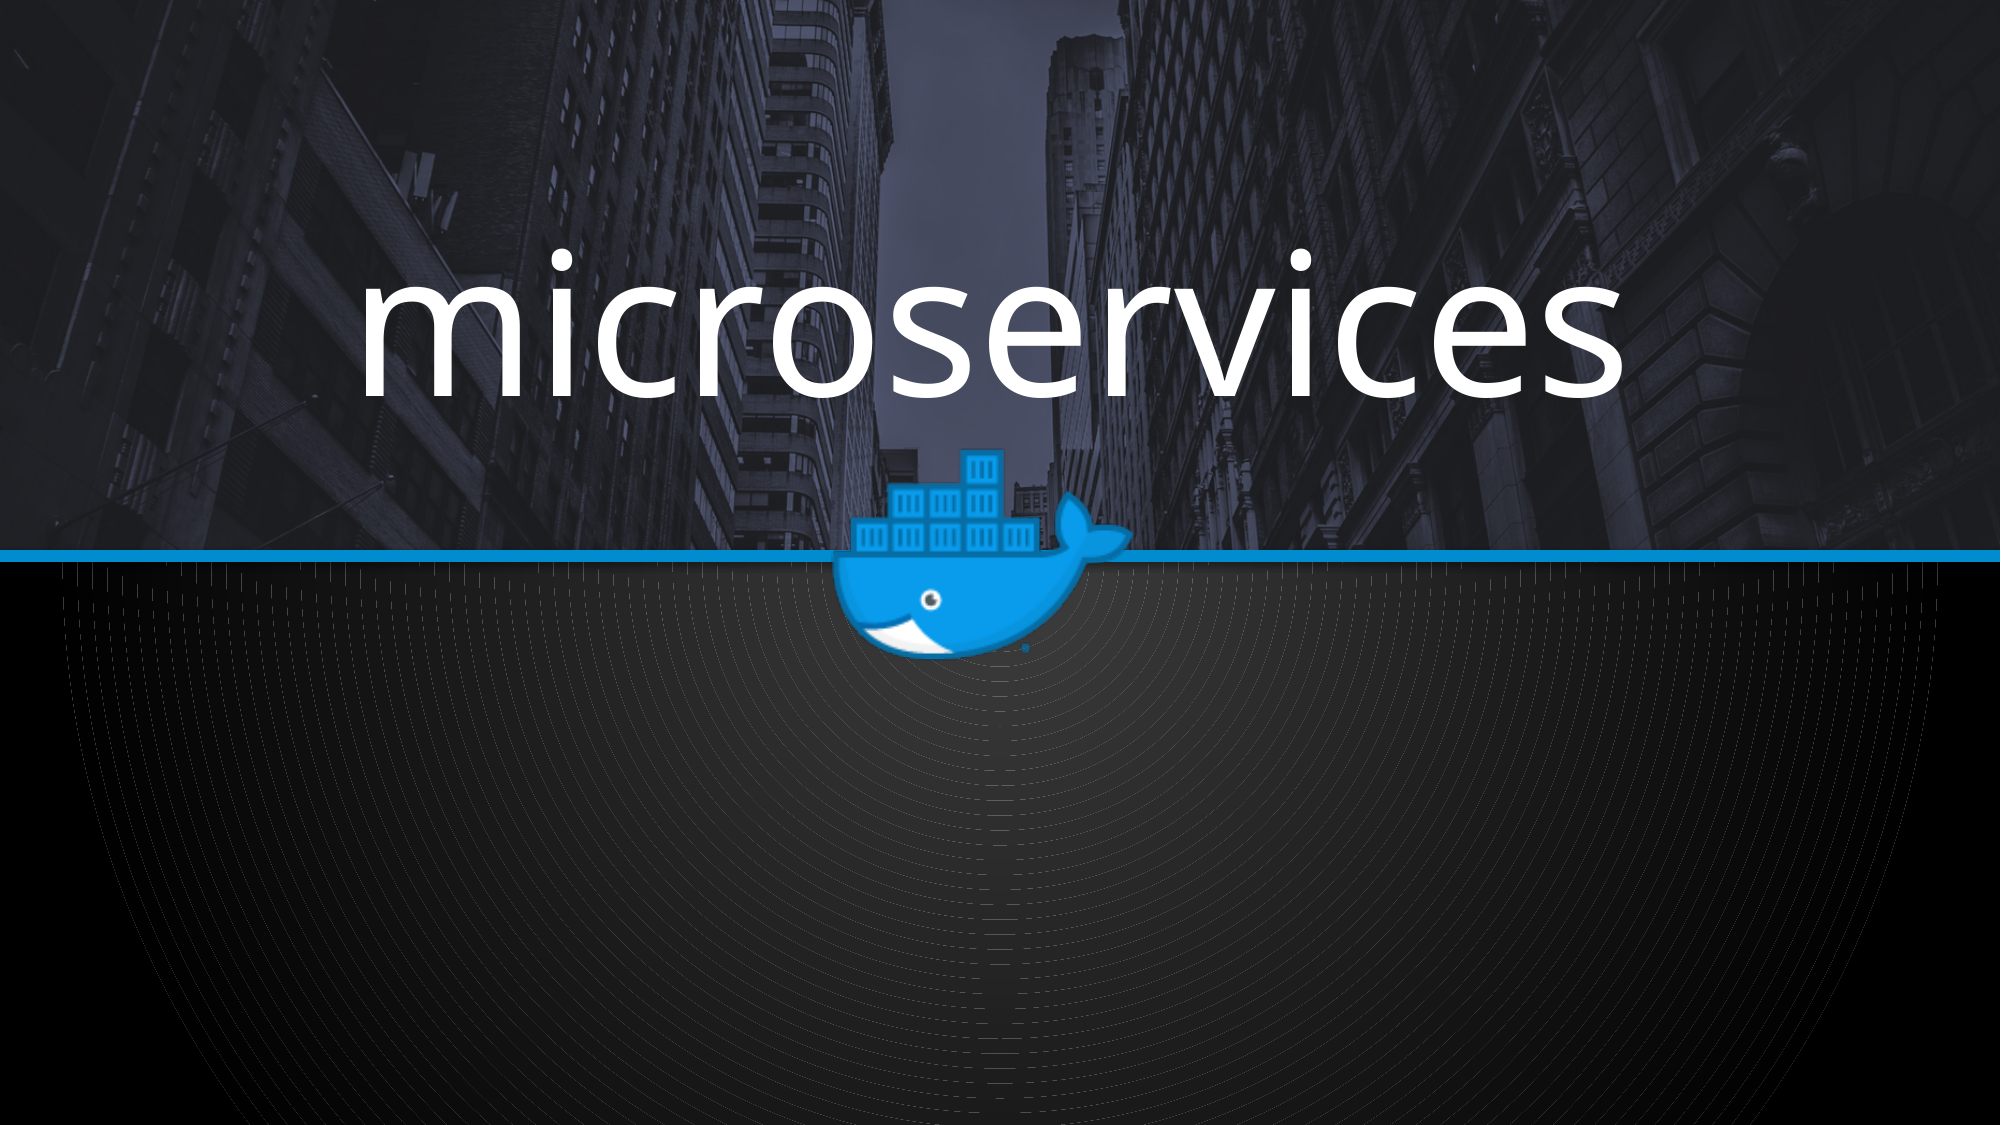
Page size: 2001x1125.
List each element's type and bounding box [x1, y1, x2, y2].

picture [802, 407, 1148, 705]
text_box [0, 0, 2000, 557]
